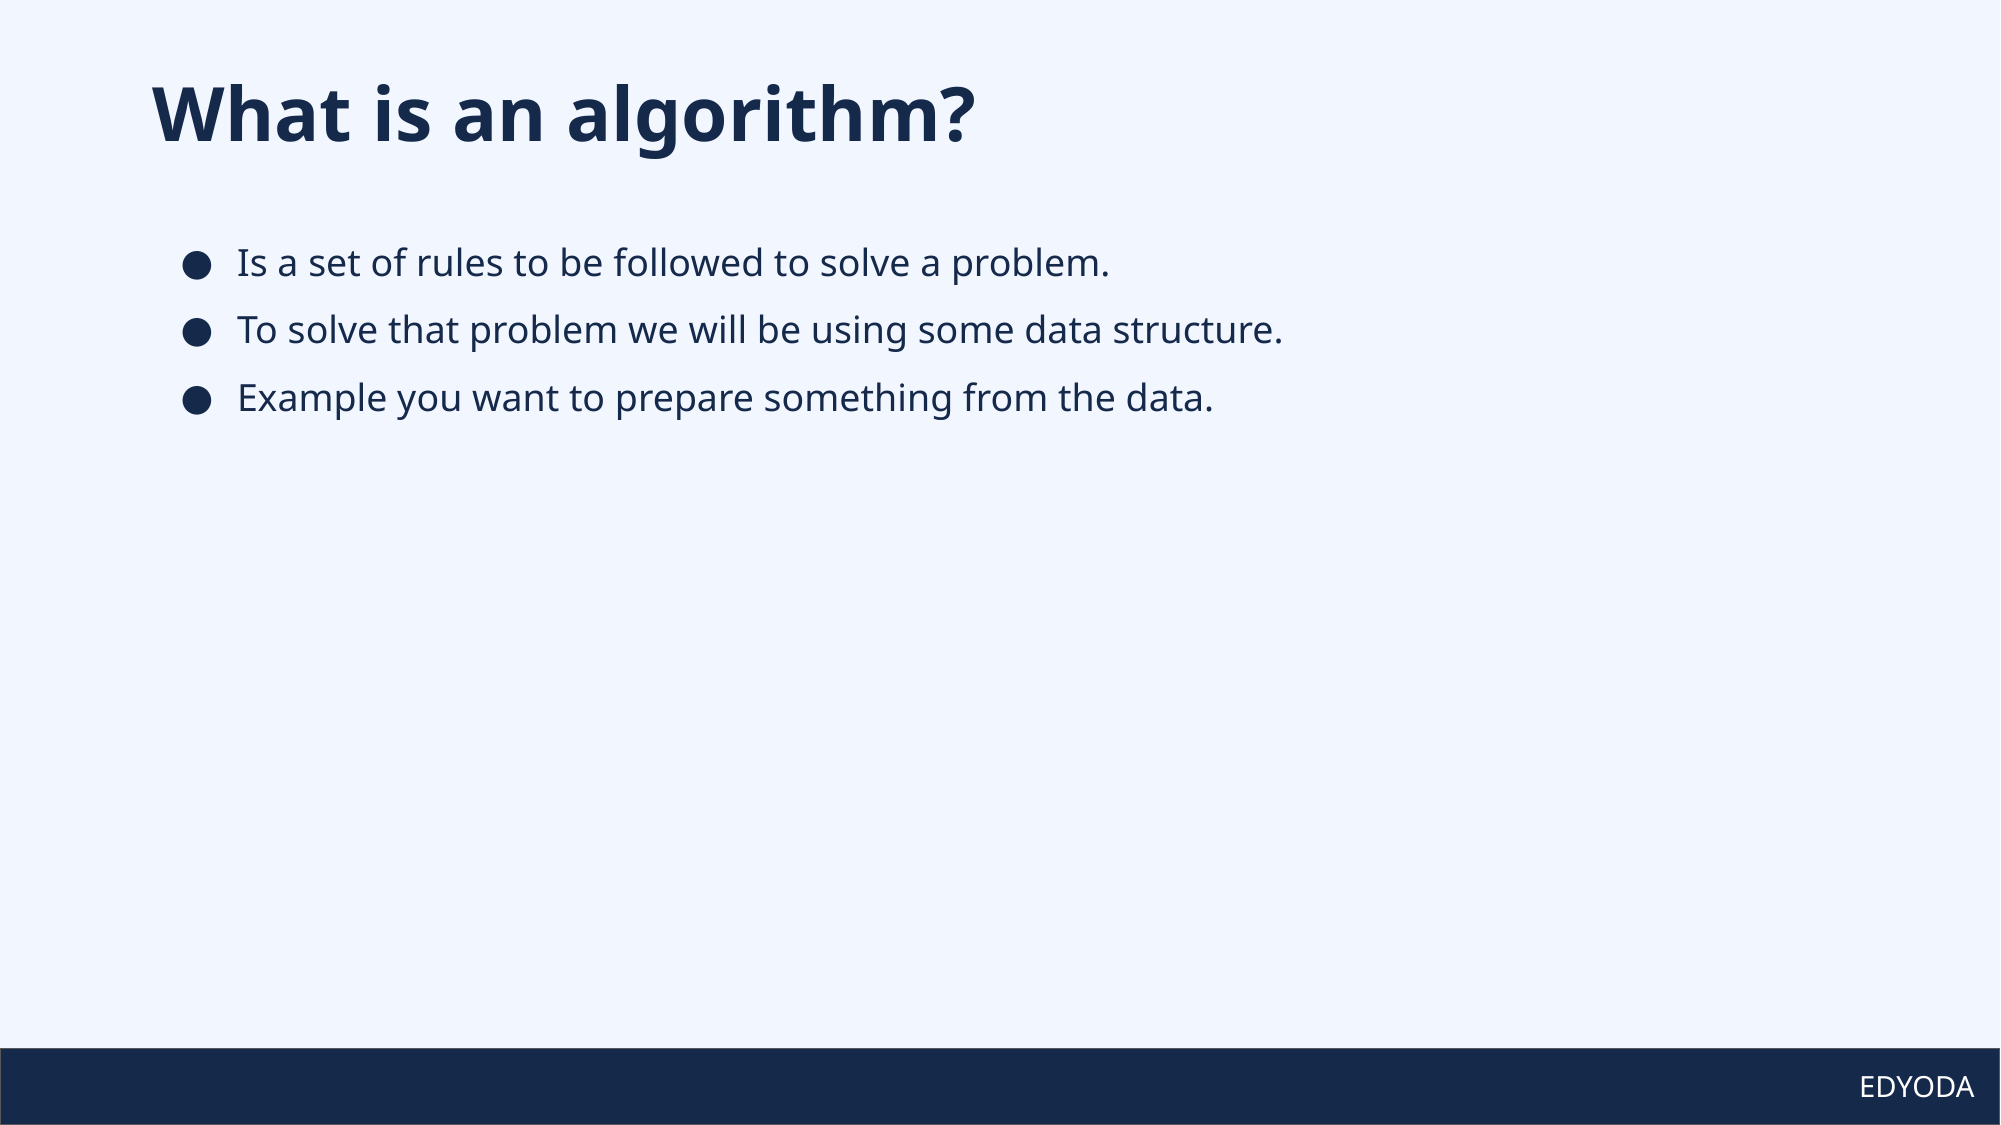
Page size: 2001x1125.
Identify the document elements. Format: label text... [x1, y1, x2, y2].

title What is an algorithm? [137, 62, 1863, 171]
list Is a set of rules to be followed to solve a problem. To solve that problem we will be using some data structure. Example you want to prepare something from the data. [146, 208, 1872, 1005]
text_box EDYODA [1844, 1053, 2000, 1119]
text_box [0, 1048, 2000, 1125]
